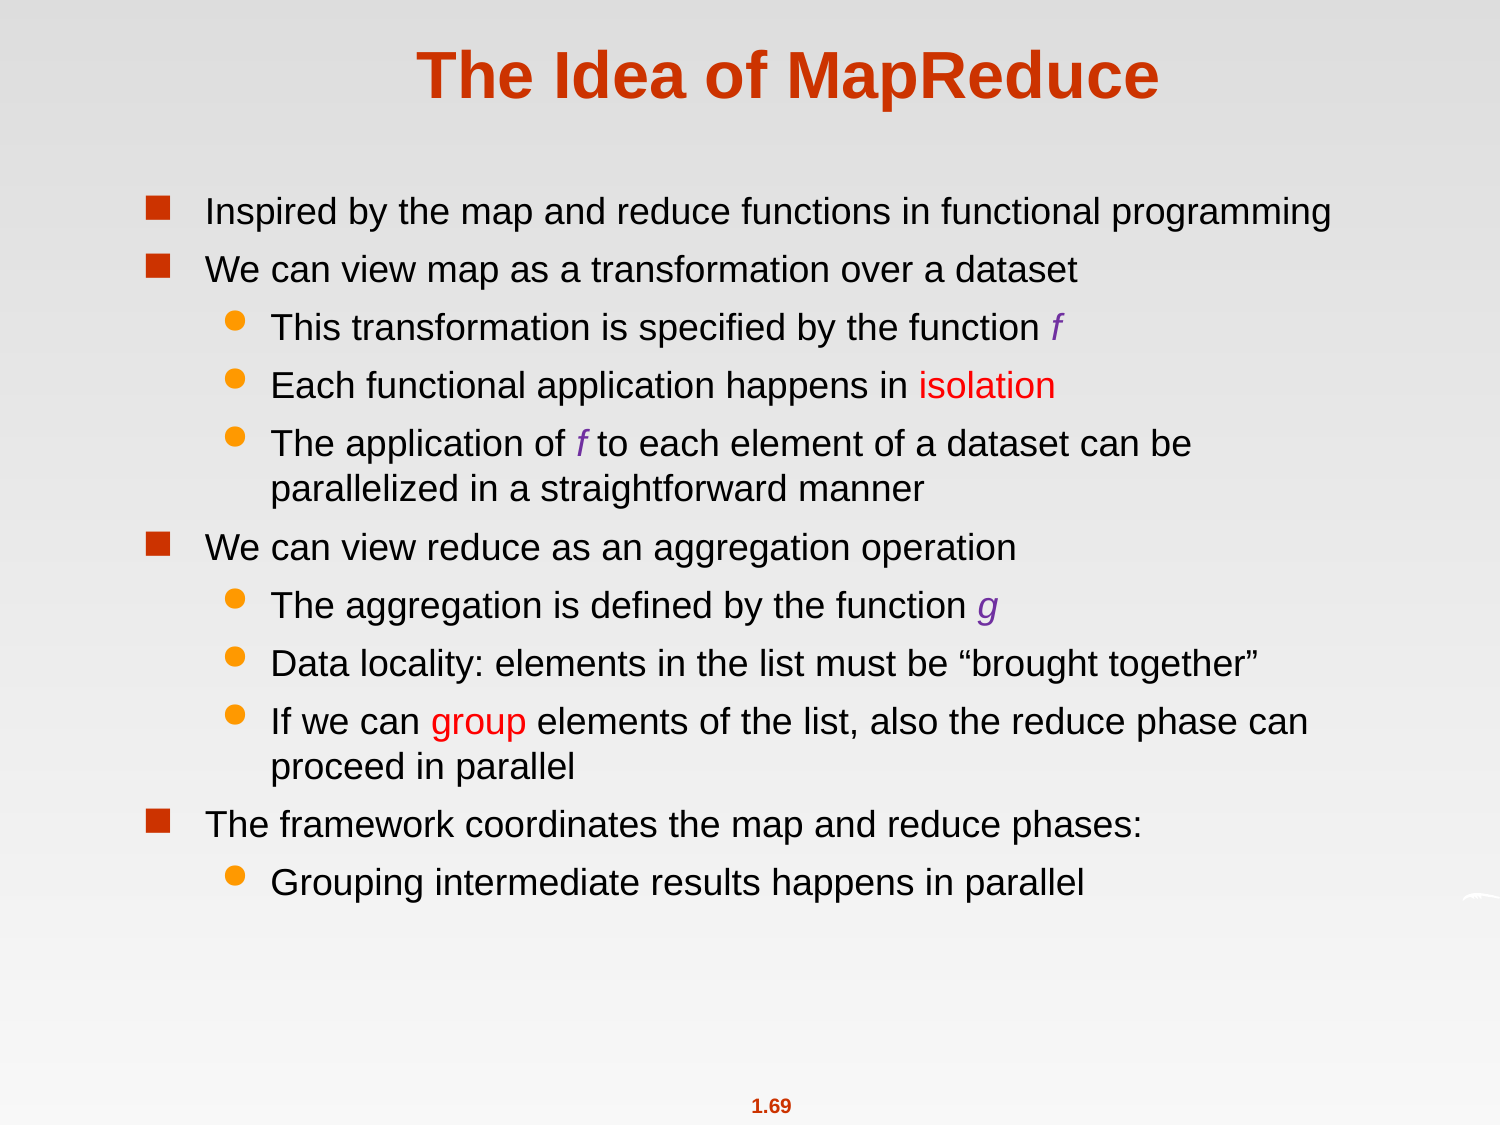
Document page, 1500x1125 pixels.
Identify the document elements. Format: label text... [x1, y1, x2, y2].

title The Idea of MapReduce [126, 19, 1451, 120]
list Inspired by the map and reduce functions in functional programming We can view map as a transformation over a dataset This transformation is specified by the function f Each functional application happens in isolation The application of f to each element of a dataset can be parallelized in a straightforward manner We can view reduce as an aggregation operation The aggregation is defined by the function g Data locality: elements in the list must be “brought together” If we can group elements of the list, also the reduce phase can proceed in parallel The framework coordinates the map and reduce phases: Grouping intermediate results happens in parallel [133, 179, 1391, 984]
